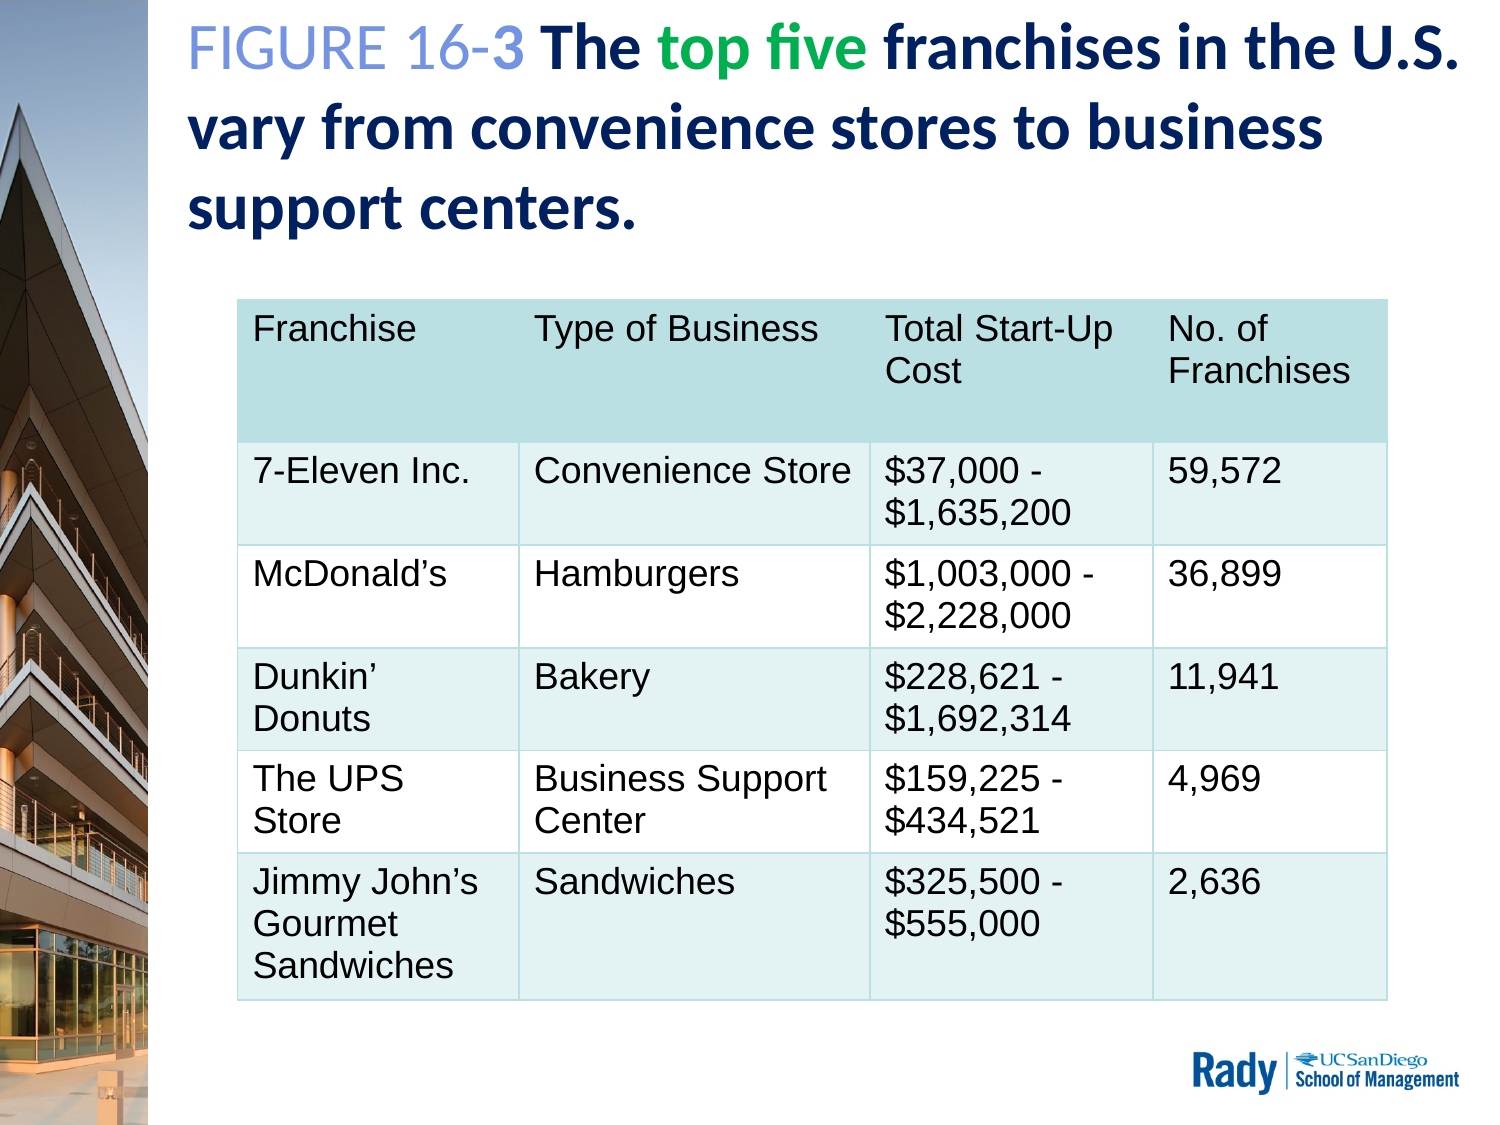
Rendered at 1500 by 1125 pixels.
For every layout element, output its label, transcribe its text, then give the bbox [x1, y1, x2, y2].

table_cell 36,899 [1154, 546, 1386, 647]
table_cell 4,969 [1154, 751, 1386, 852]
table_cell 11,941 [1154, 649, 1386, 750]
table_cell $1,003,000 - $2,228,000 [871, 546, 1152, 647]
table_cell $159,225 - $434,521 [871, 751, 1152, 852]
table_cell McDonald’s [238, 546, 518, 647]
table_cell Business Support Center [520, 751, 869, 852]
table_cell 59,572 [1154, 443, 1386, 544]
table_header No. of Franchises [1154, 301, 1386, 441]
table_cell 2,636 [1154, 854, 1386, 999]
table_cell $325,500 - $555,000 [871, 854, 1152, 999]
picture [0, 0, 148, 1125]
table_header Franchise [238, 301, 518, 441]
table_cell 7-Eleven Inc. [238, 443, 518, 544]
table_cell Sandwiches [520, 854, 869, 999]
table_cell Convenience Store [520, 443, 869, 544]
table_header Total Start-Up Cost [871, 301, 1152, 441]
table_cell Dunkin’ Donuts [238, 649, 518, 750]
table_cell Hamburgers [520, 546, 869, 647]
title FIGURE 16-3 The top five franchises in the U.S. vary from convenience stores to business support centers. [172, 72, 1498, 174]
table_cell $228,621 - $1,692,314 [871, 649, 1152, 750]
table_cell Jimmy John’s Gourmet Sandwiches [238, 854, 518, 999]
table_cell $37,000 - $1,635,200 [871, 443, 1152, 544]
table_cell The UPS Store [238, 751, 518, 852]
table_cell Bakery [520, 649, 869, 750]
picture [1187, 1044, 1463, 1101]
table_header Type of Business [520, 301, 869, 441]
